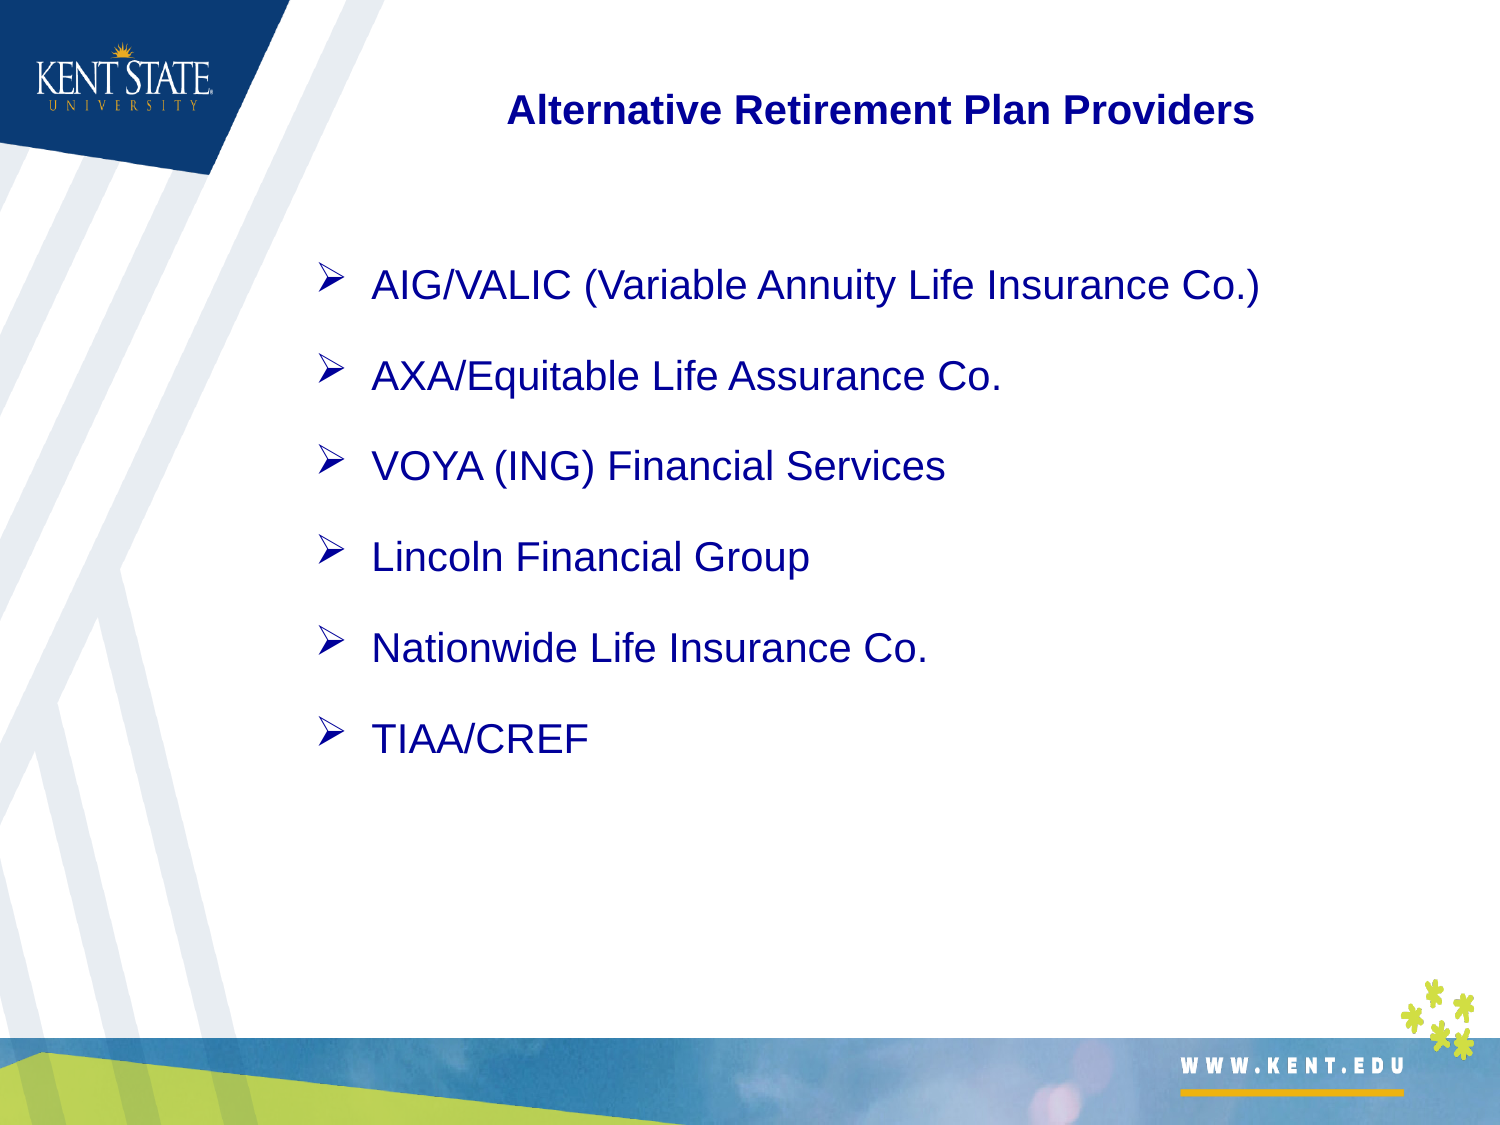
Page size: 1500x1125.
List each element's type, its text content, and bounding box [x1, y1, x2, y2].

list AIG/VALIC (Variable Annuity Life Insurance Co.) AXA/Equitable Life Assurance Co. VOYA (ING) Financial Services Lincoln Financial Group Nationwide Life Insurance Co. TIAA/CREF [300, 224, 1400, 850]
picture [0, 0, 1500, 1125]
text_box Alternative Retirement Plan Providers [256, 75, 1500, 140]
